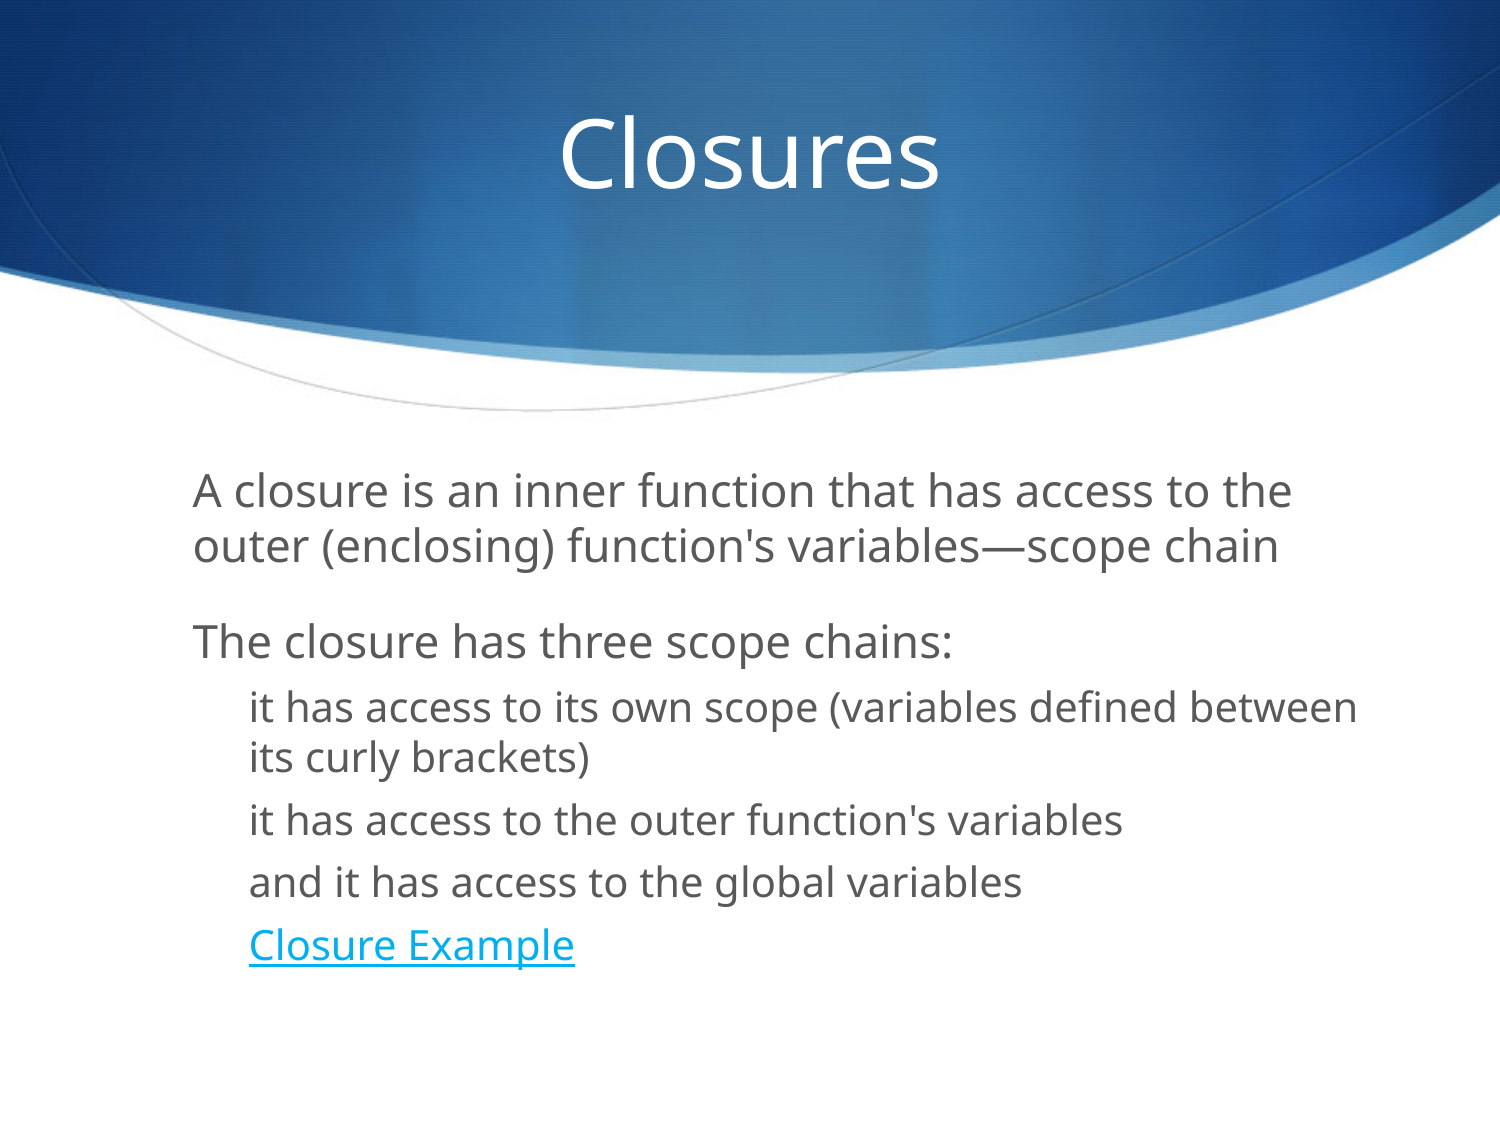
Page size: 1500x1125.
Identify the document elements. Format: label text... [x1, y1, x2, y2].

text_box A closure is an inner function that has access to the outer (enclosing) function's variables—scope chain The closure has three scope chains: it has access to its own scope (variables defined between its curly brackets) it has access to the outer function's variables and it has access to the global variables Closure Example [121, 454, 1379, 991]
text_box Closures [75, 56, 1425, 244]
picture [0, 0, 1500, 1125]
